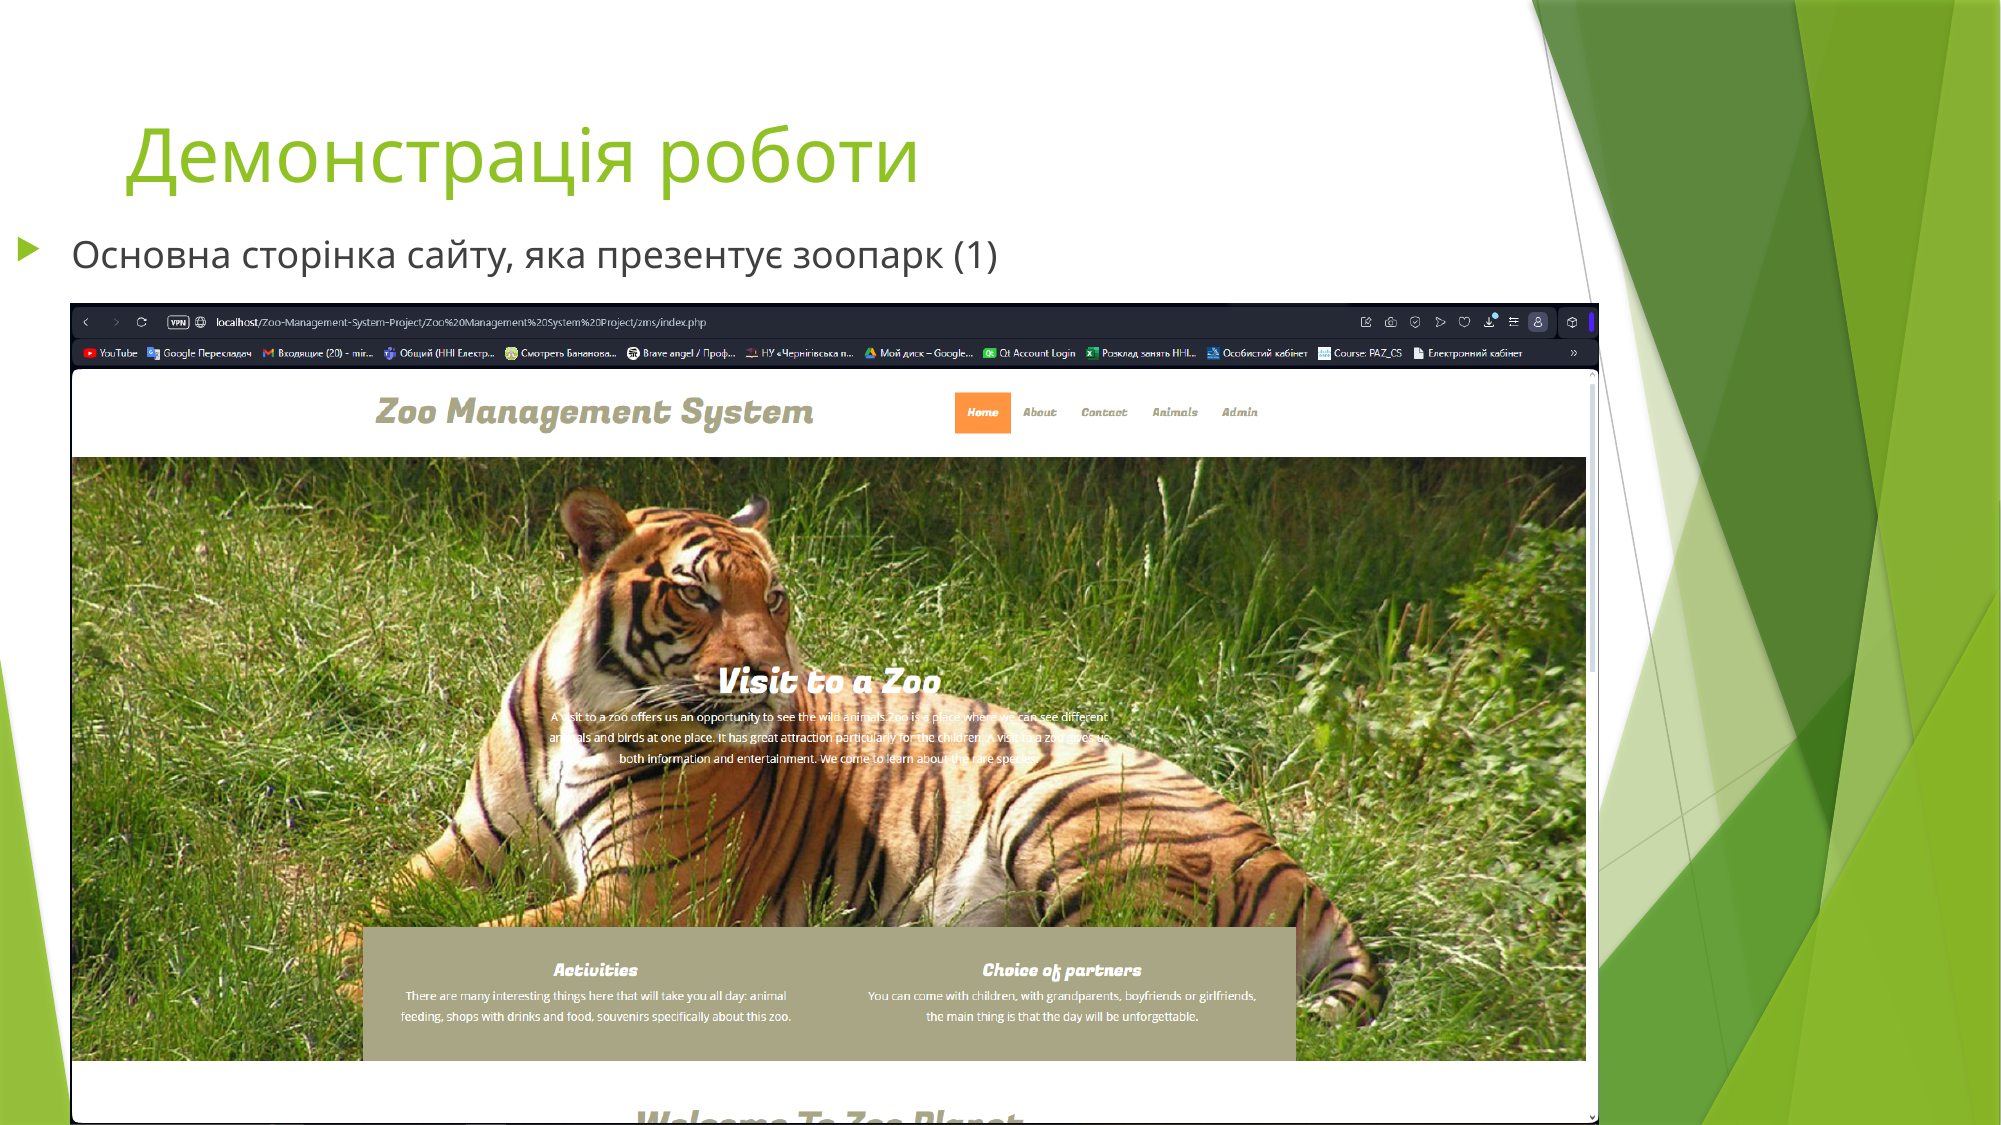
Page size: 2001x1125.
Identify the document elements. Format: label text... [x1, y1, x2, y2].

picture [70, 303, 1599, 1125]
title Демонстрація роботи [111, 99, 1522, 302]
list Основна сторінка сайту, яка презентує зоопарк (1) [0, 223, 1411, 860]
